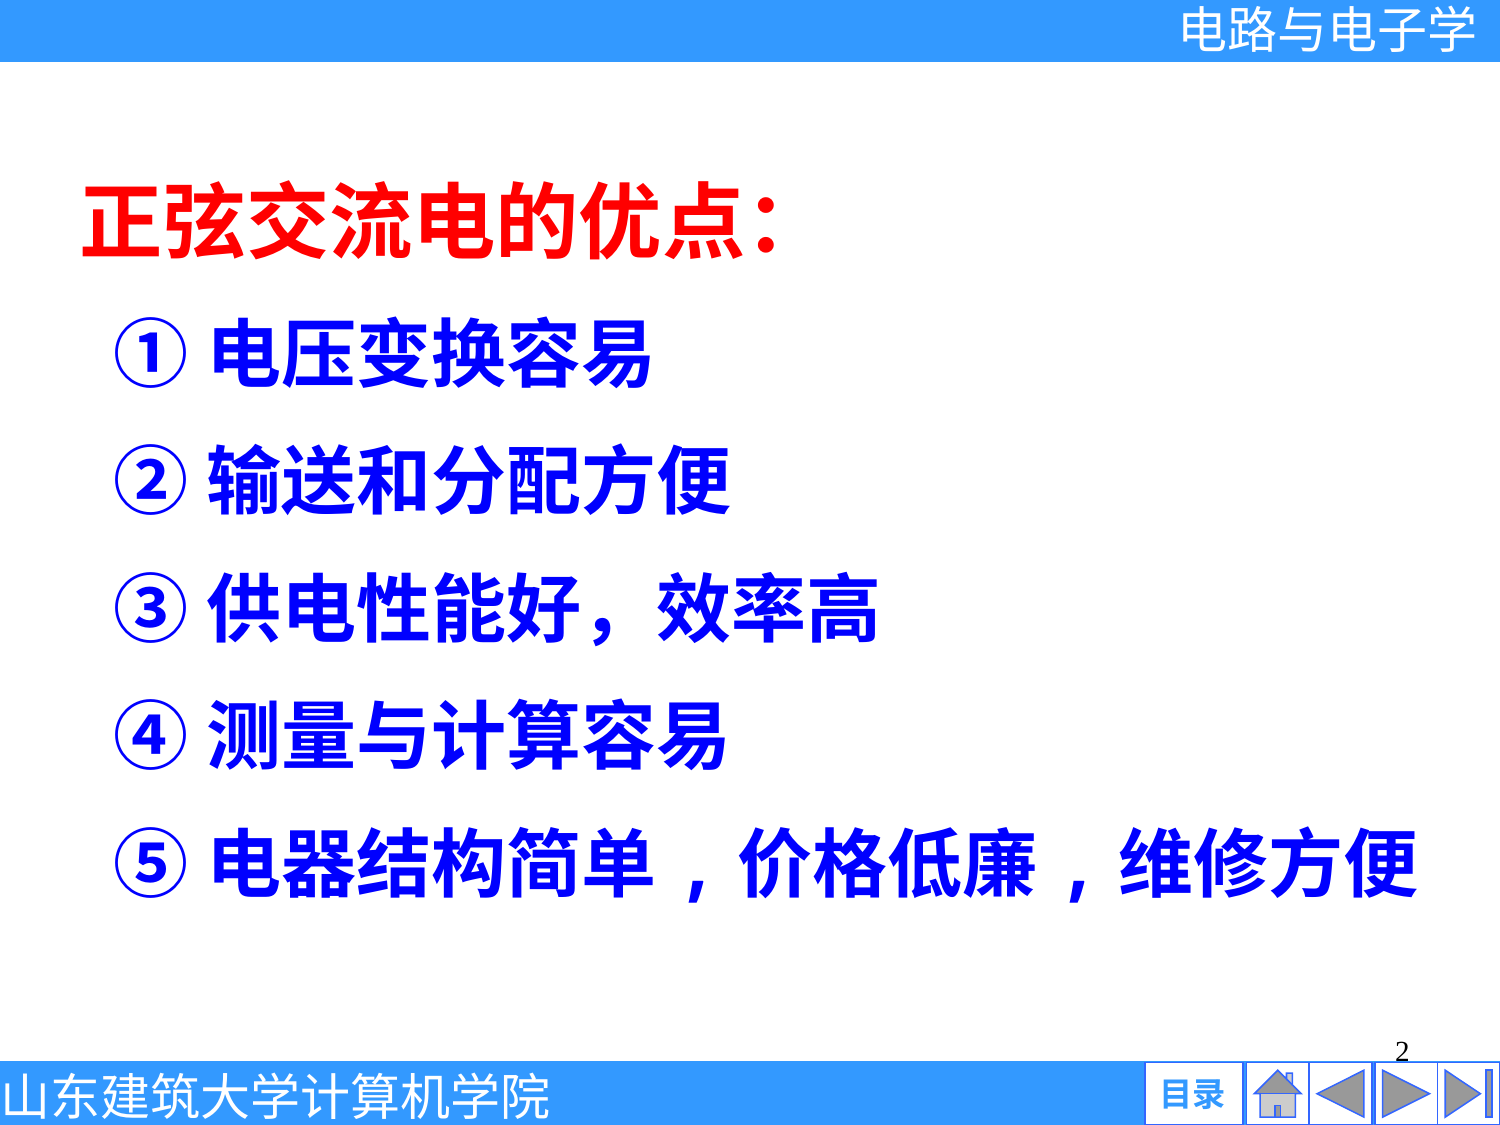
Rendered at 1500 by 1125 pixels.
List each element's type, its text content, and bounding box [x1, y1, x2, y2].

text_box 正弦交流电的优点： ①电压变换容易 ②输送和分配方便 ③供电性能好，效率高 ④测量与计算容易 ⑤电器结构简单,价格低廉,维修方便 [64, 161, 1441, 914]
slide_number 2 [1074, 1024, 1425, 1103]
